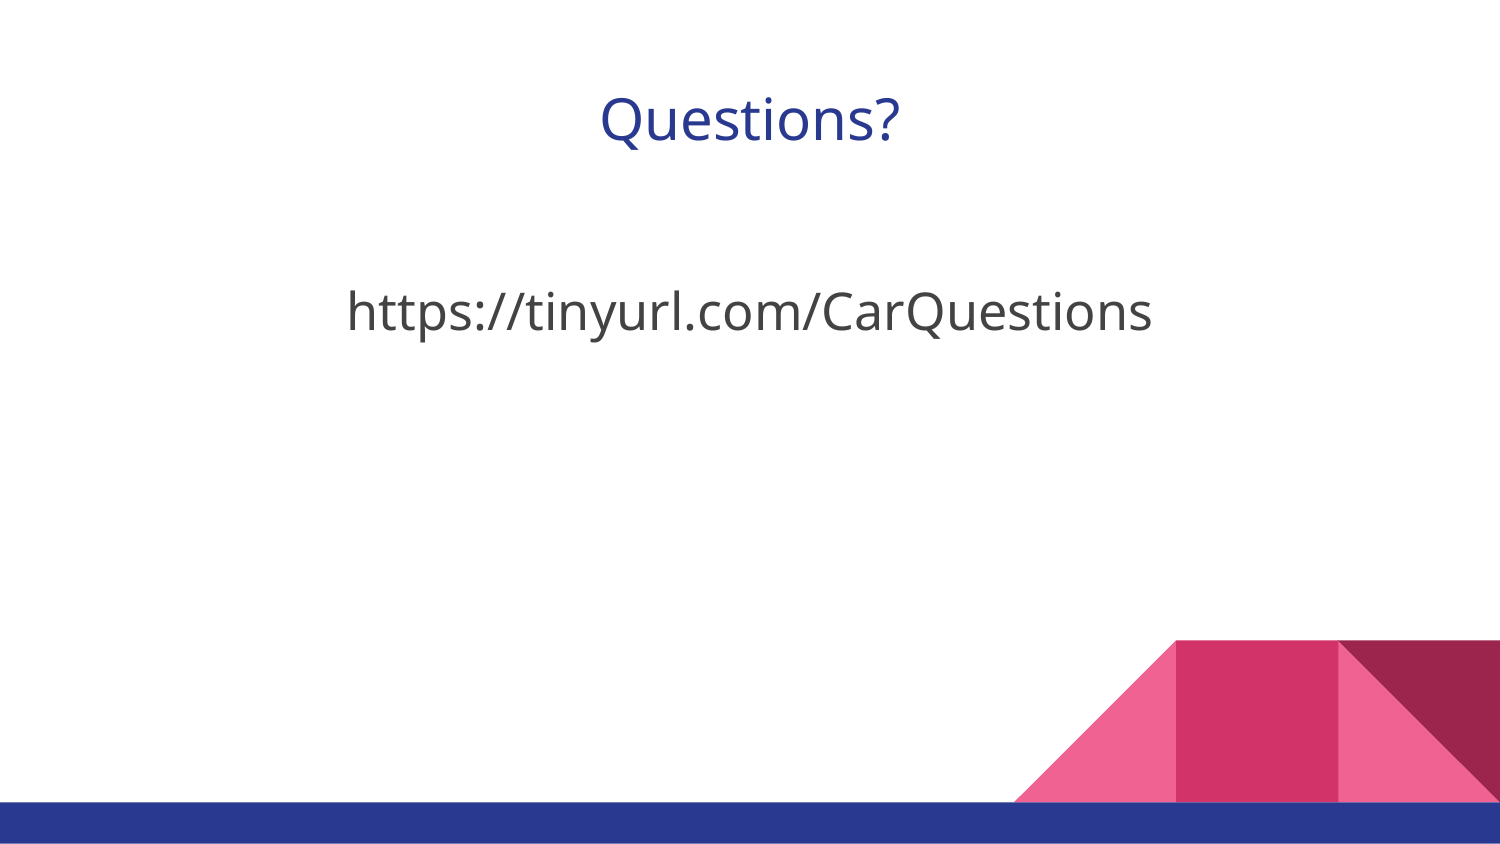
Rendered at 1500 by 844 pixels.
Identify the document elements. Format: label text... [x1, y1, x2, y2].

title Questions? [51, 67, 1449, 166]
list https://tinyurl.com/CarQuestions [51, 166, 1449, 715]
